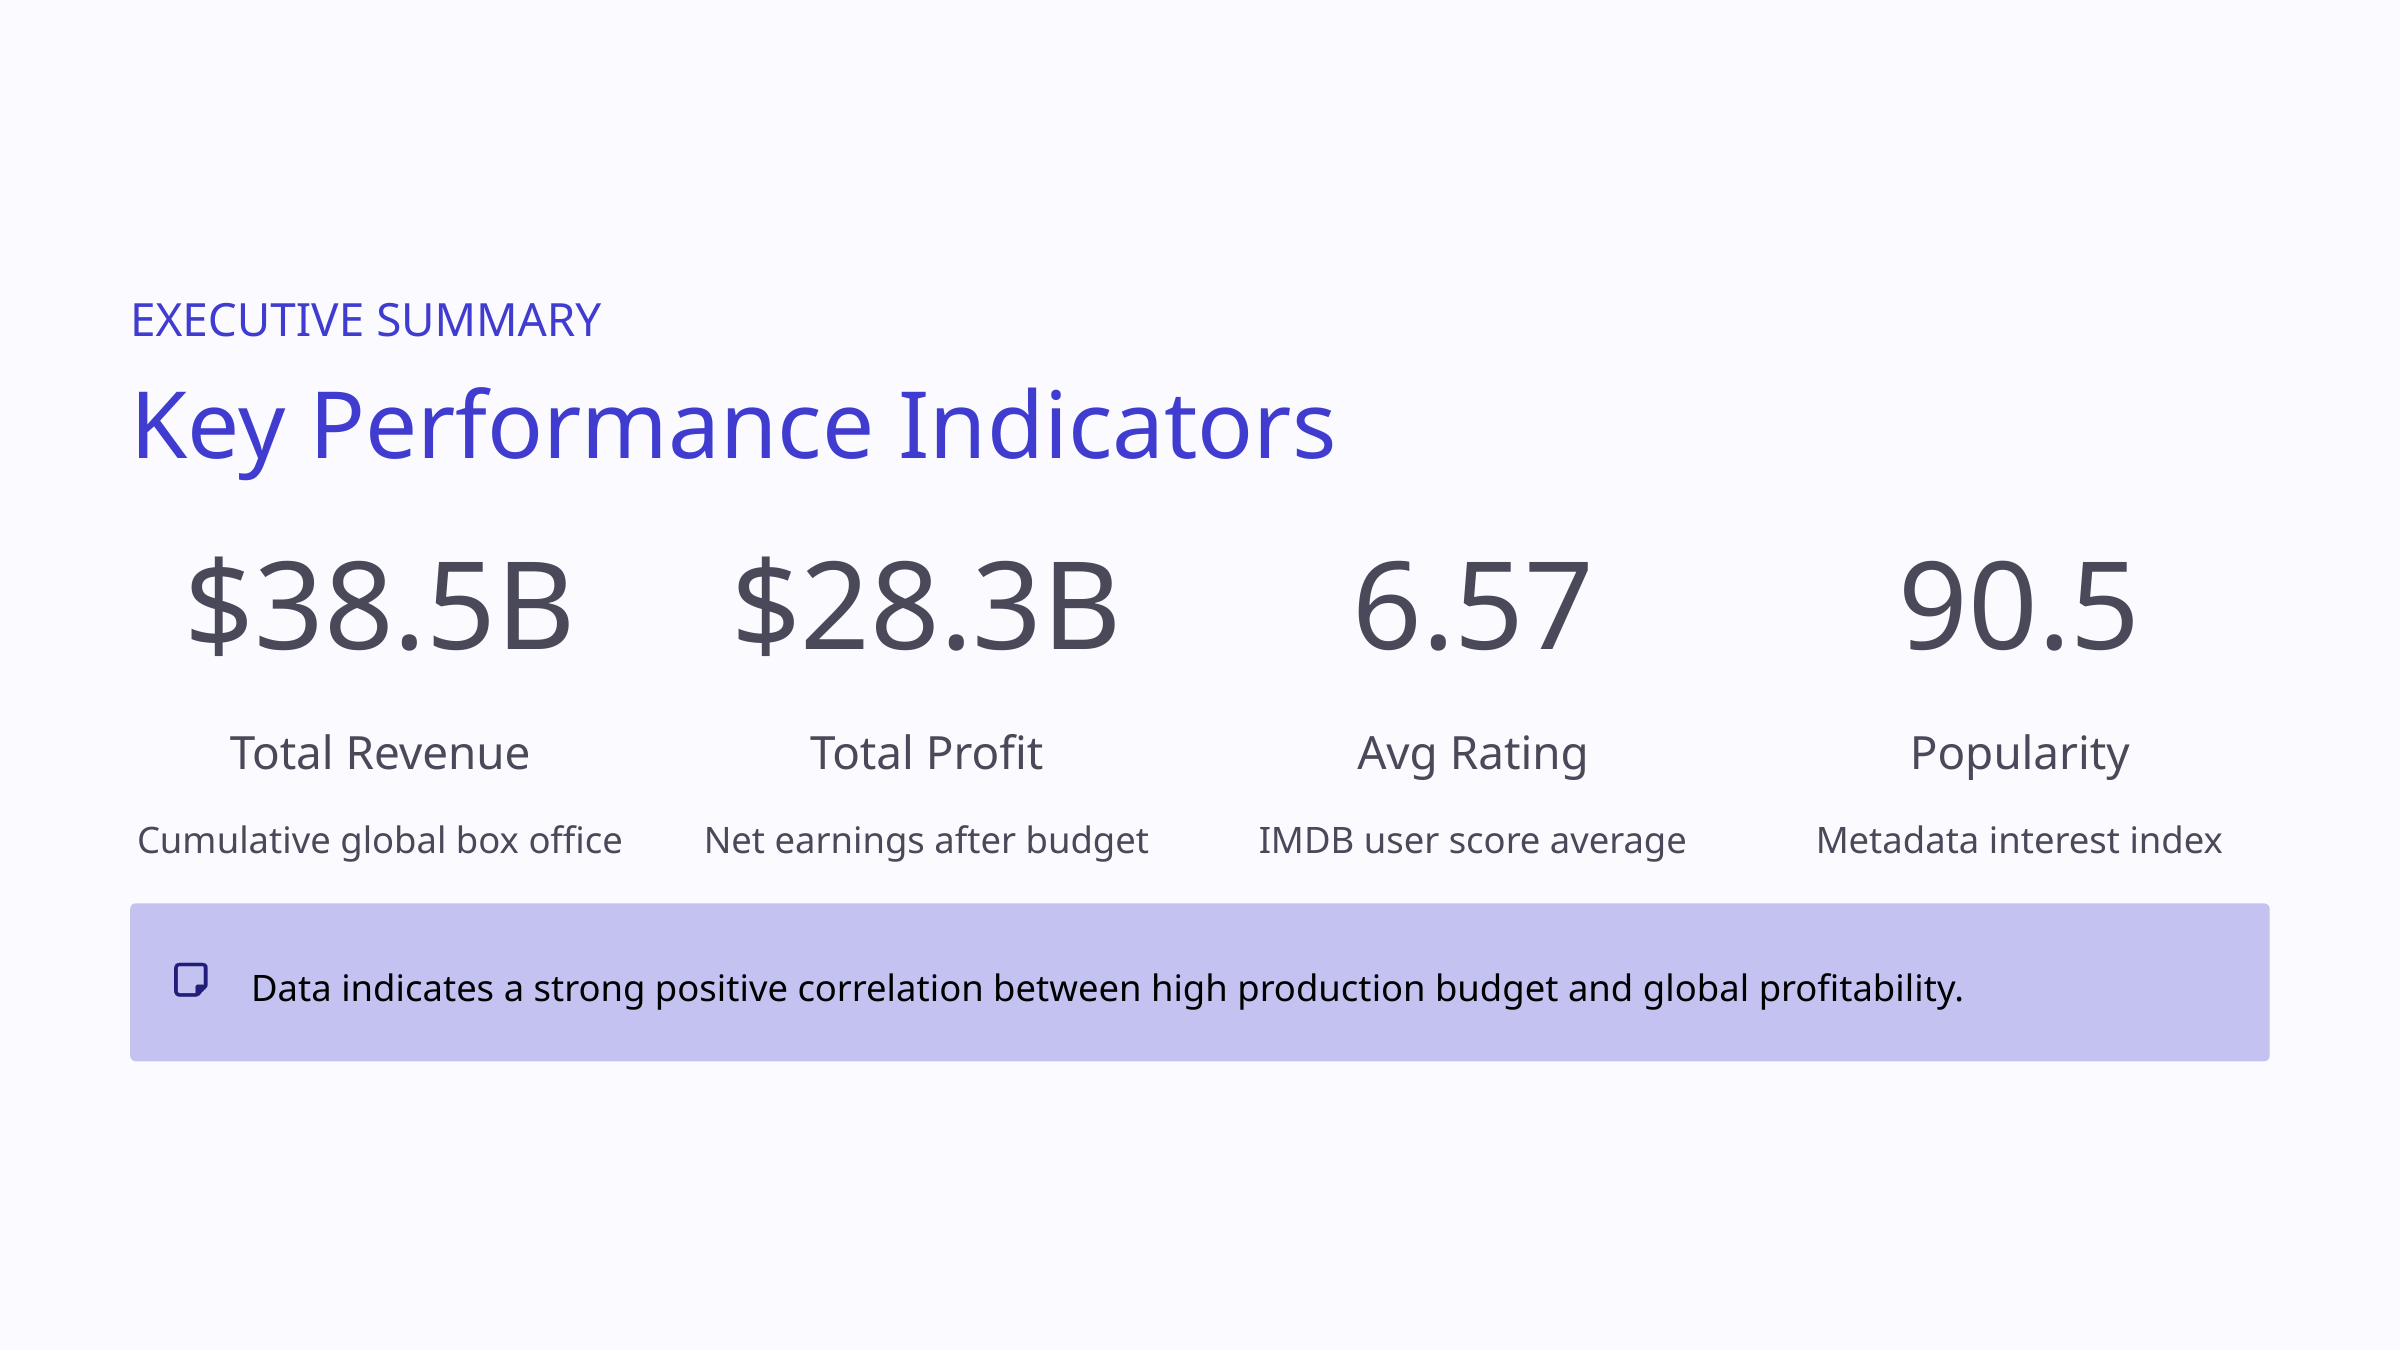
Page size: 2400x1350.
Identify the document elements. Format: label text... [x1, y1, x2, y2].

text_box 90.5 [1769, 552, 2270, 675]
text_box Key Performance Indicators [130, 361, 1464, 478]
text_box IMDB user score average [1223, 801, 1724, 862]
picture [167, 960, 214, 999]
text_box Avg Rating [1240, 721, 1706, 780]
text_box 6.57 [1223, 552, 1724, 675]
text_box Cumulative global box office [130, 801, 631, 862]
text_box Total Profit [694, 721, 1160, 780]
text_box $38.5B [130, 552, 631, 675]
text_box $28.3B [676, 552, 1177, 675]
text_box Total Revenue [147, 721, 613, 780]
text_box Net earnings after budget [676, 801, 1177, 862]
text_box Metadata interest index [1769, 801, 2270, 862]
text_box Data indicates a strong positive correlation between high production budget and global profitability. [251, 949, 2233, 1010]
text_box [130, 903, 2270, 1062]
text_box Popularity [1787, 721, 2253, 780]
text_box EXECUTIVE SUMMARY [130, 288, 730, 347]
